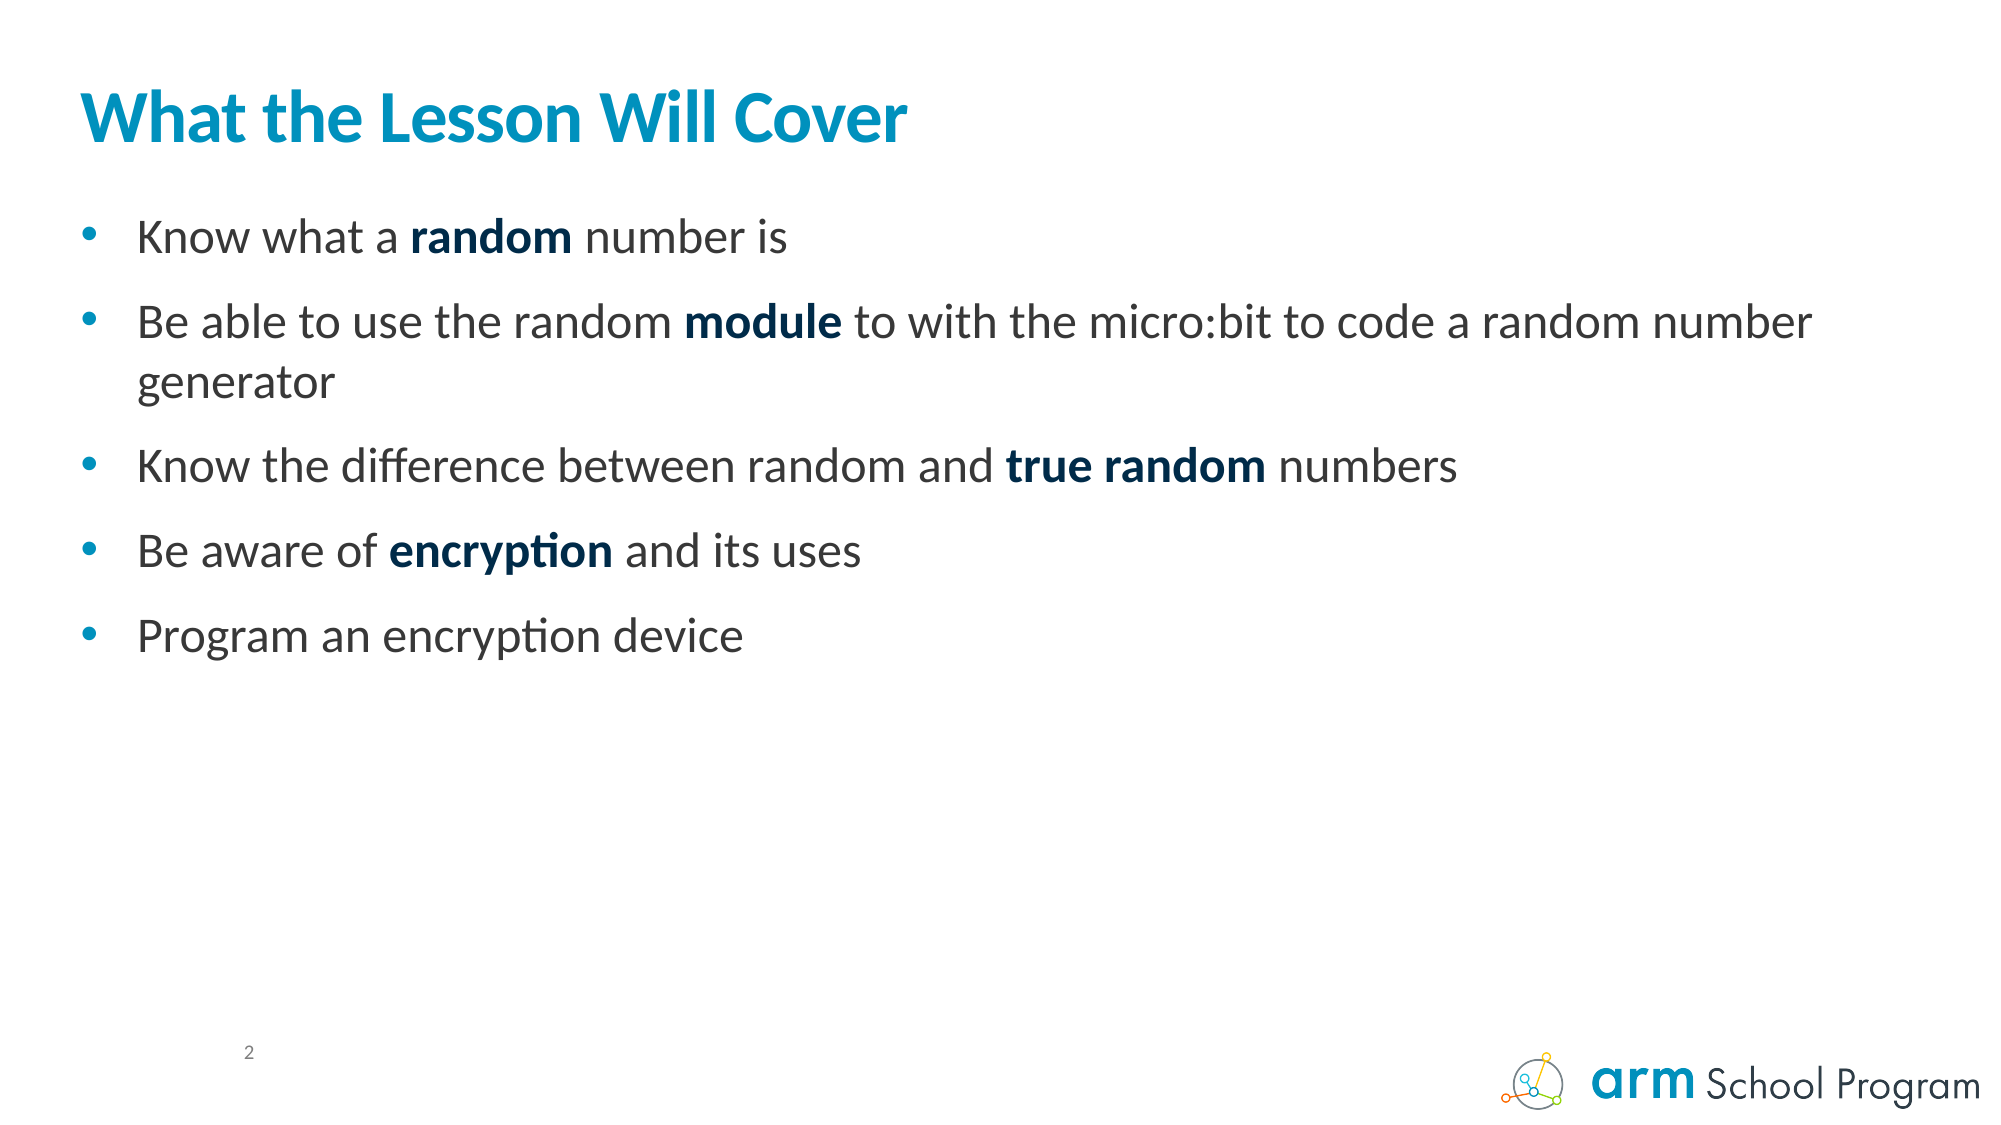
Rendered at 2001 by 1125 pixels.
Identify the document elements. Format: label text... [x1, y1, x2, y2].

title What the Lesson Will Cover [80, 48, 1915, 158]
list Know what a random number is Be able to use the random module to with the micro:bit to code a random number generator Know the difference between random and true random numbers Be aware of encryption and its uses Program an encryption device [80, 203, 1915, 957]
picture [1501, 1052, 1979, 1110]
